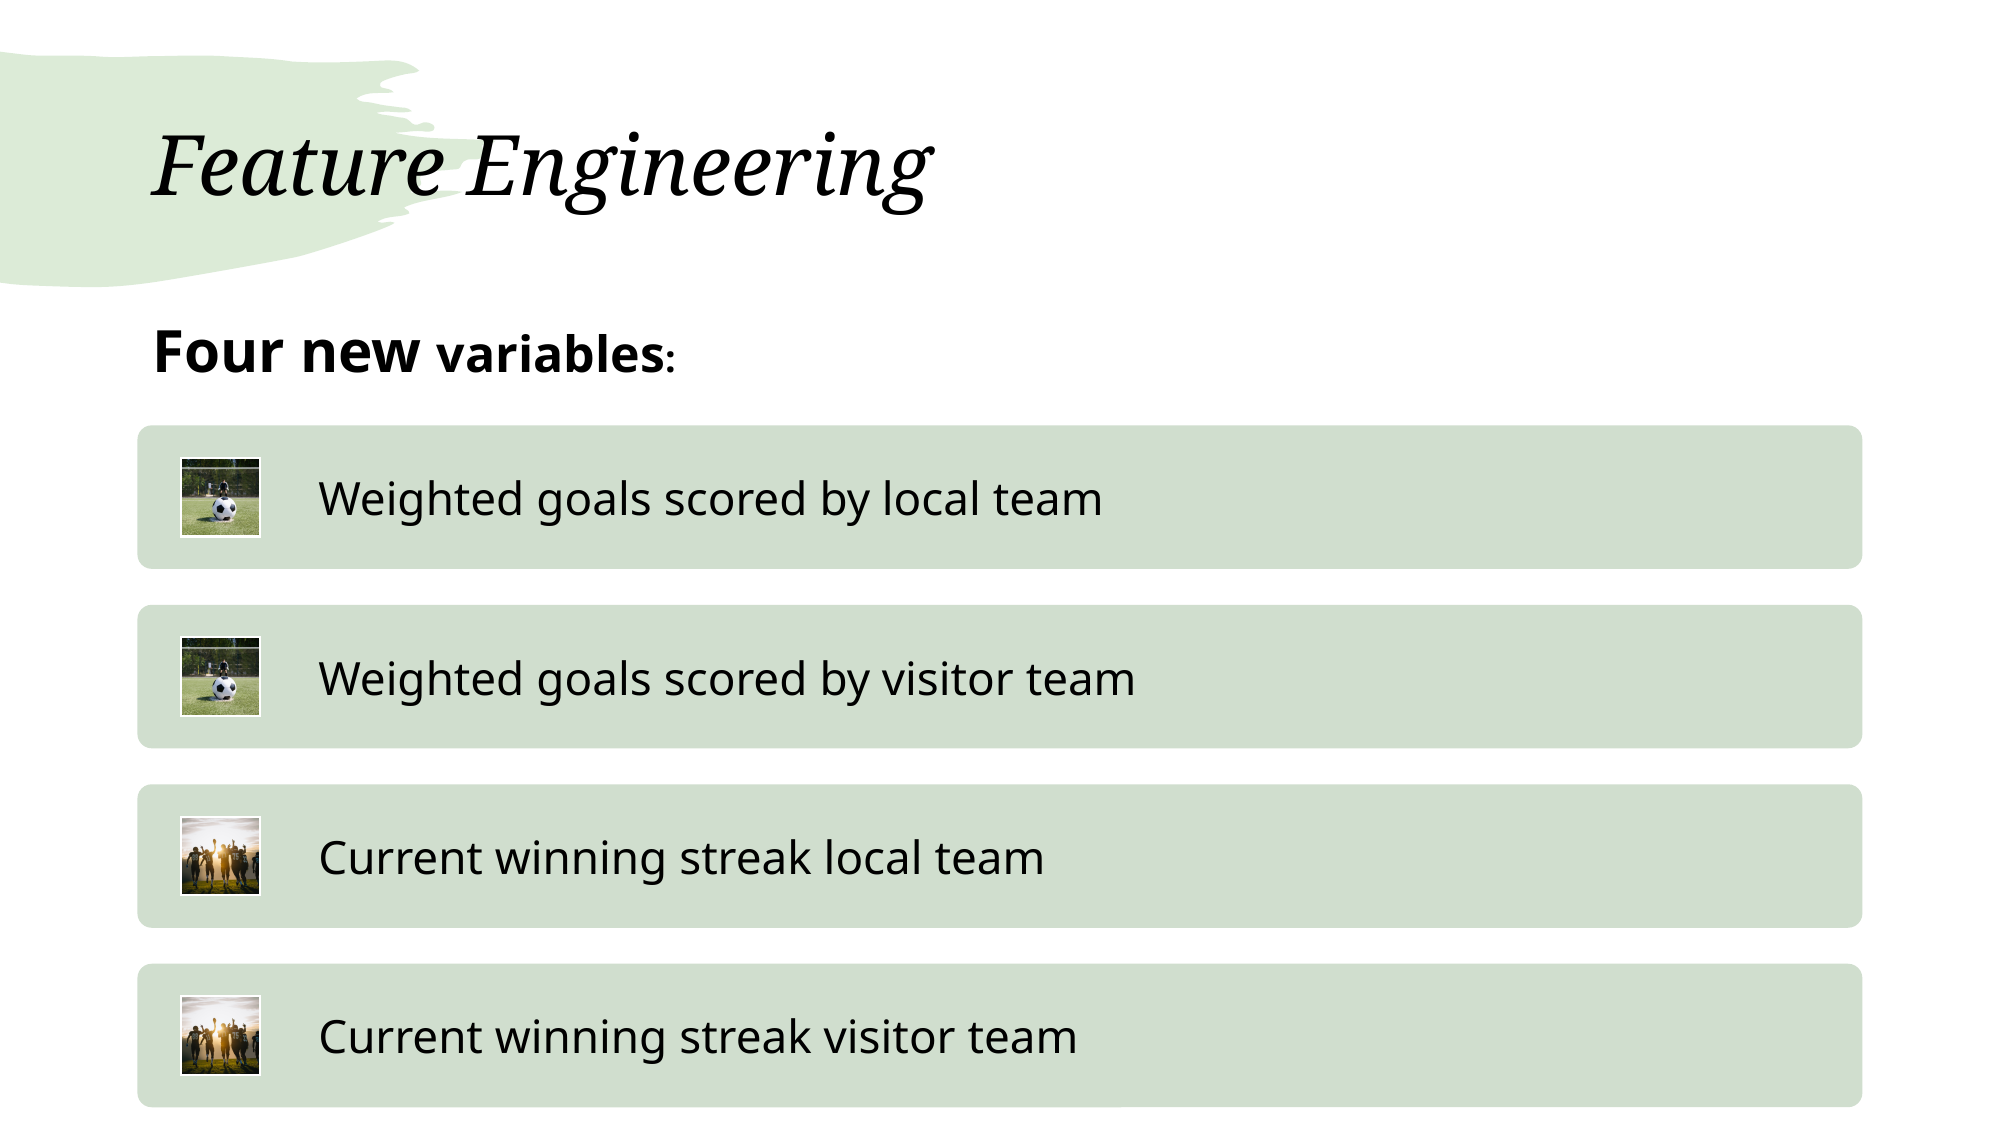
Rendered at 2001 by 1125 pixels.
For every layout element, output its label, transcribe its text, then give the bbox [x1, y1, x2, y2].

text_box Four new variables: [137, 306, 1172, 425]
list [137, 425, 1863, 1108]
title Feature Engineering [137, 59, 1863, 278]
